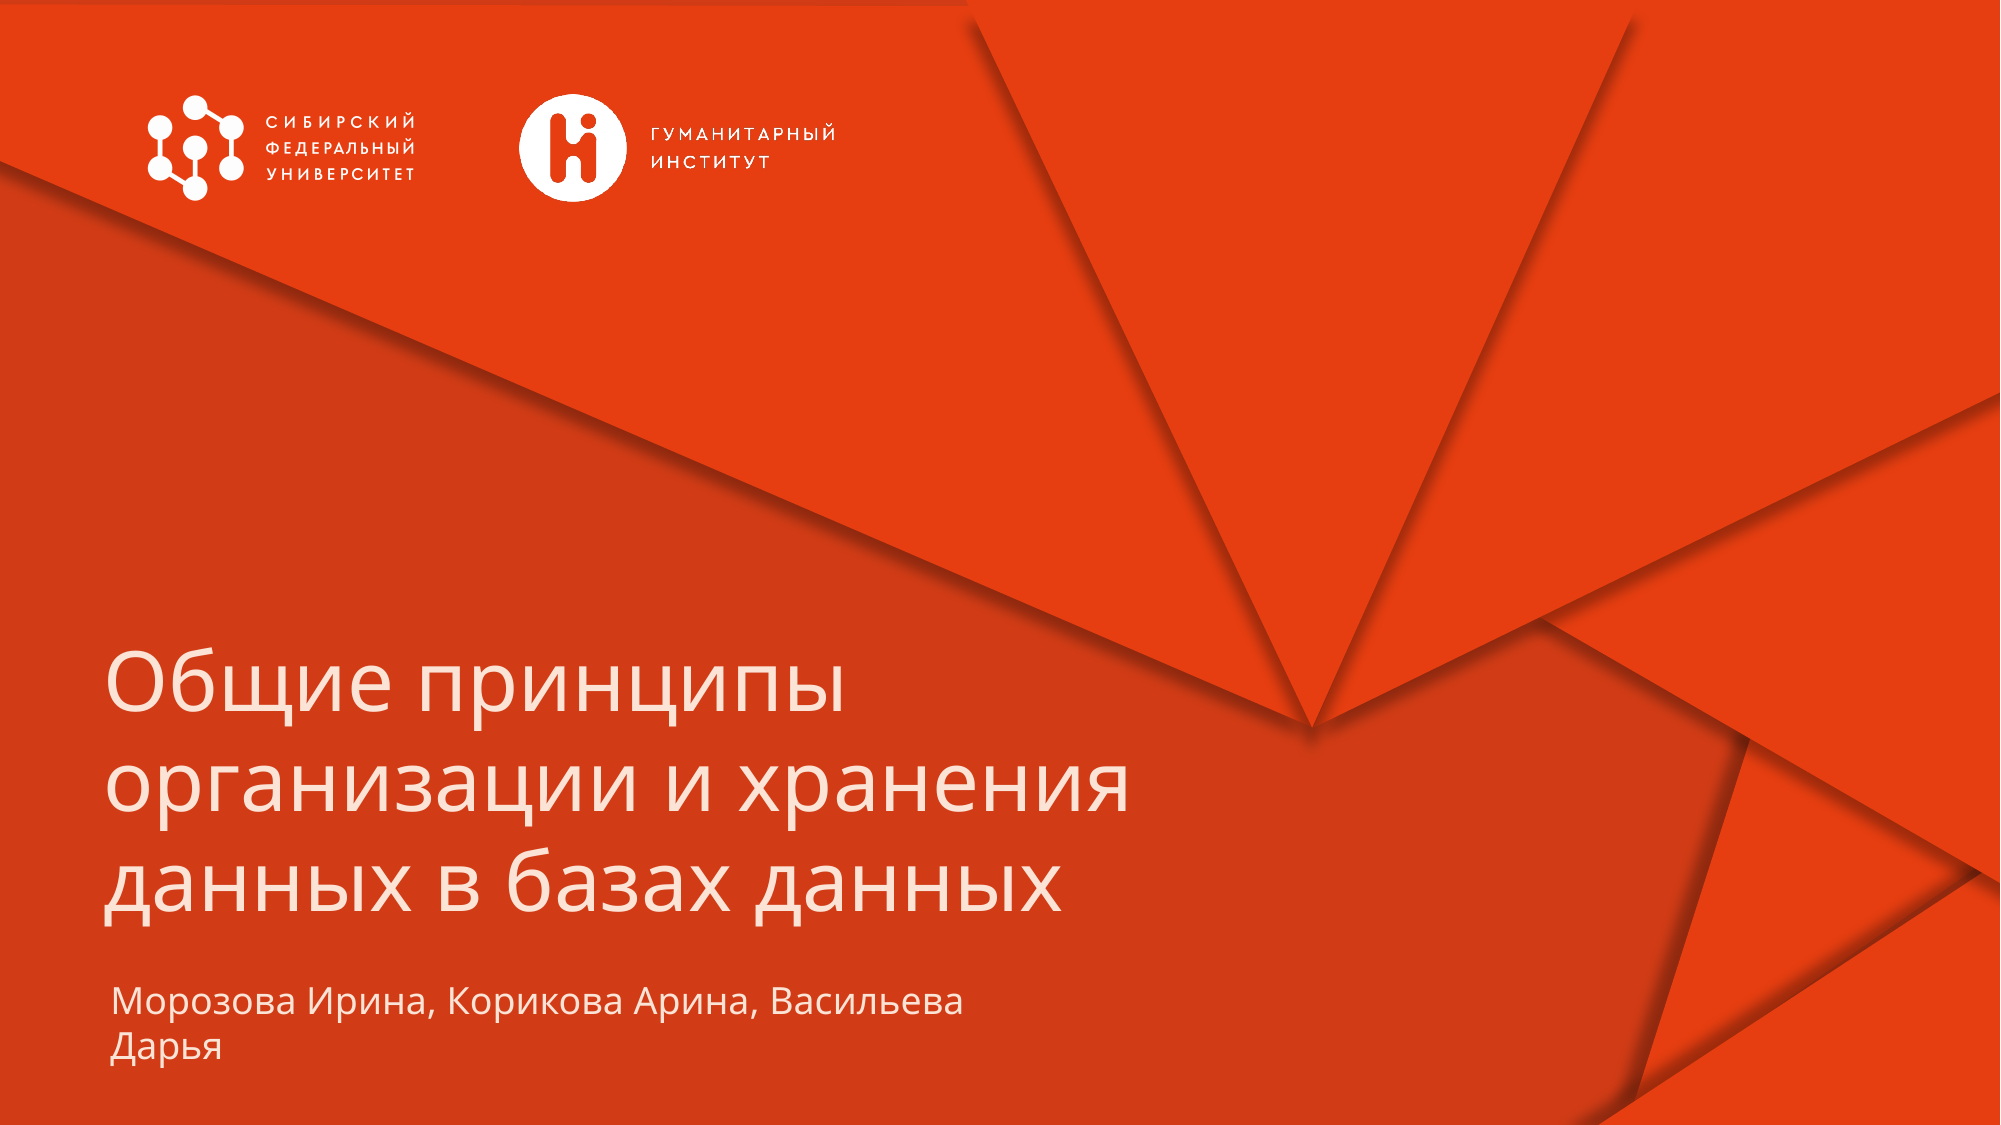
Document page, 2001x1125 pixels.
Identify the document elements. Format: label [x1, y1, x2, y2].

text_box [0, 0, 2000, 1125]
picture [518, 93, 835, 203]
picture [138, 5, 424, 291]
